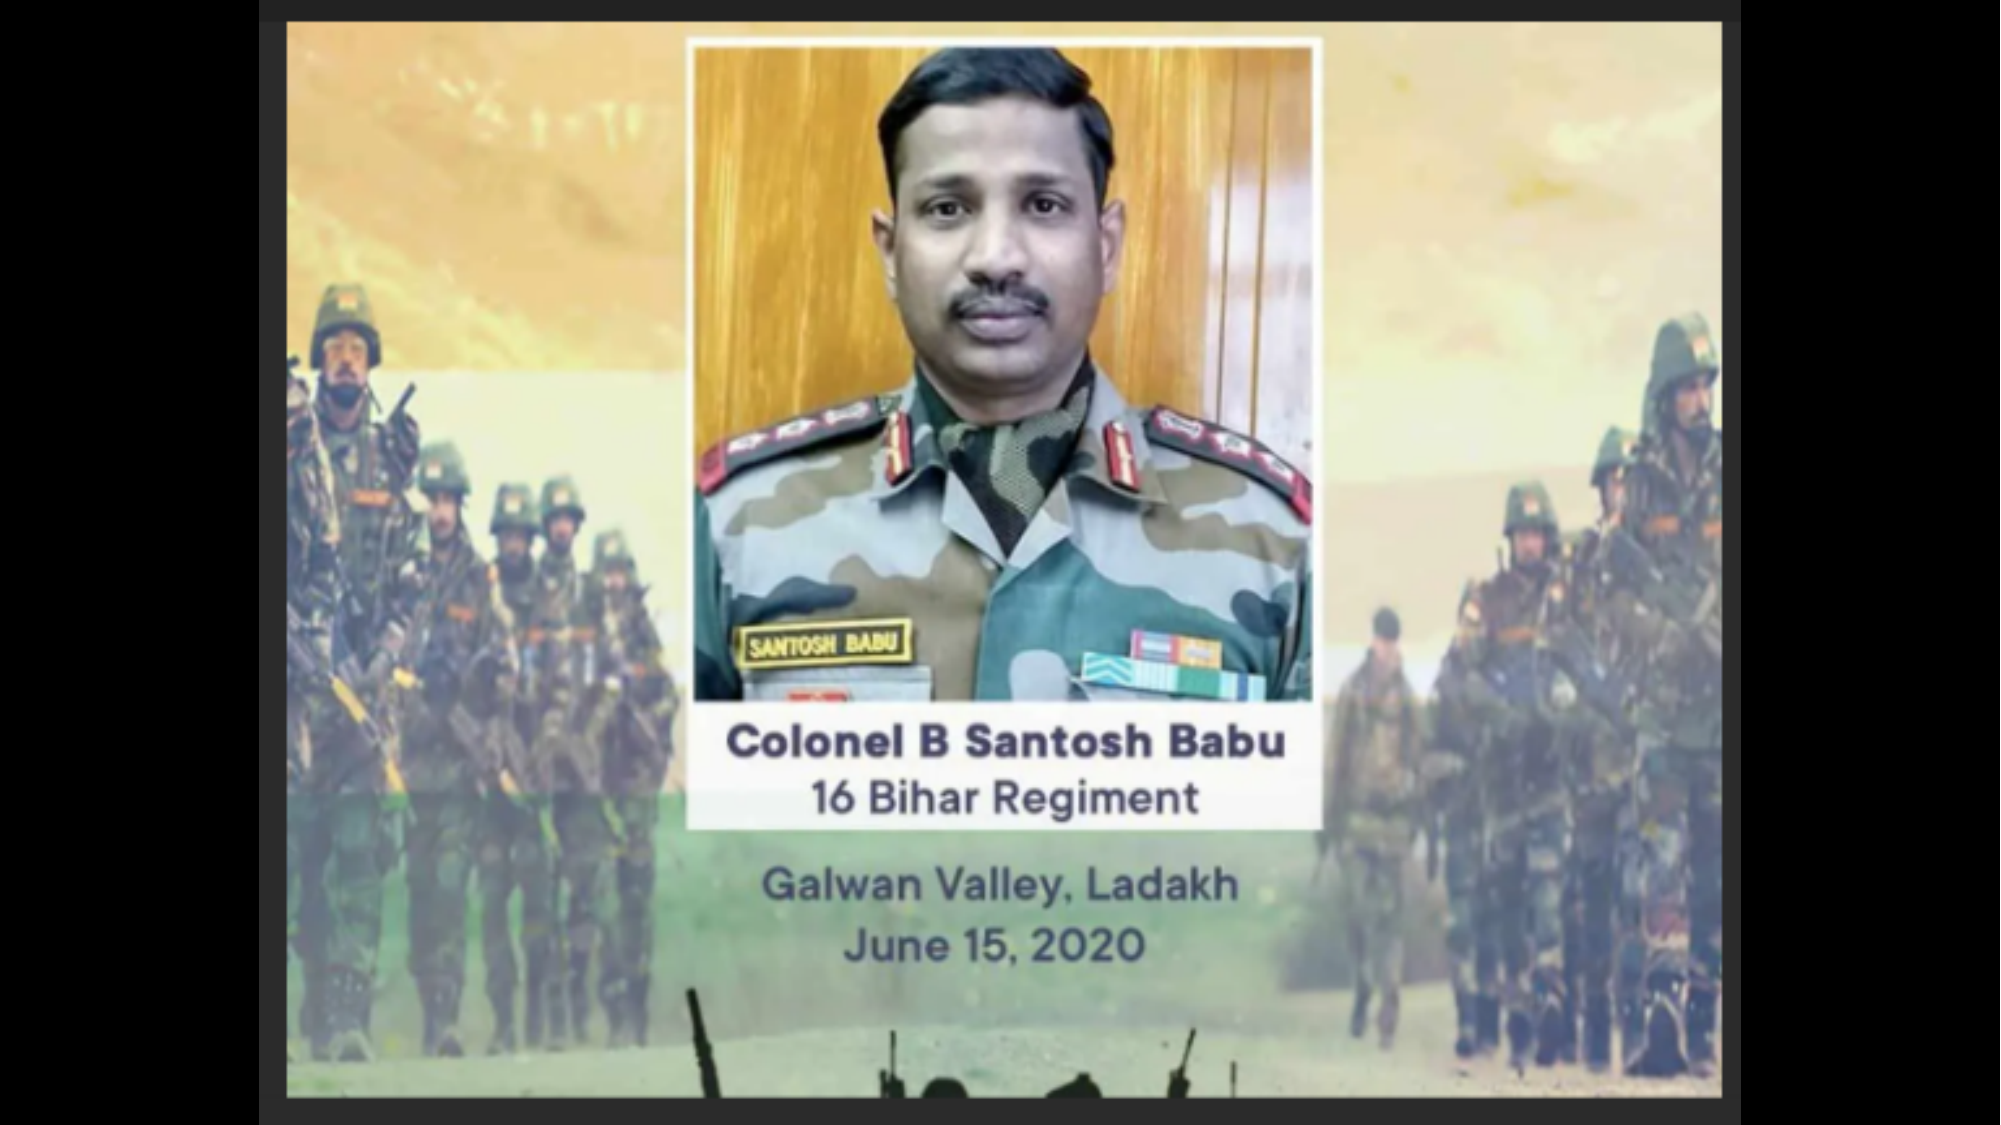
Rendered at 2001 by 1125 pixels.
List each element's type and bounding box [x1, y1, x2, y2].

picture [259, 0, 1741, 1125]
